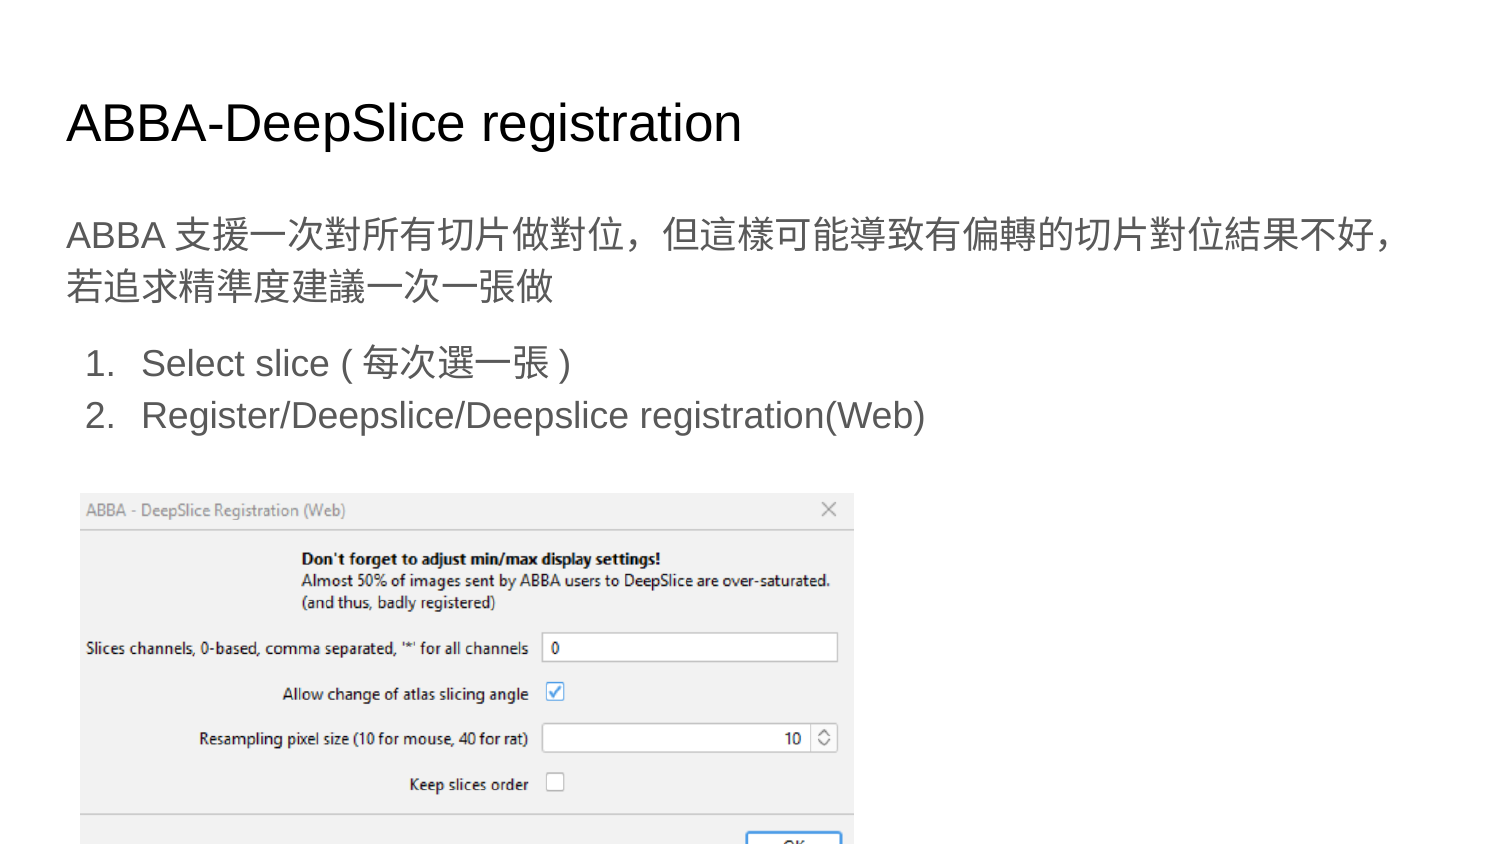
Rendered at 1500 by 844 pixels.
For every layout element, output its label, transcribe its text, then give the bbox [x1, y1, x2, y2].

list ABBA支援一次對所有切片做對位，但這樣可能導致有偏轉的切片對位結果不好，若追求精準度建議一次一張做 Select slice (每次選一張) Register/Deepslice/Deepslice registration(Web) [51, 189, 1449, 750]
picture [80, 493, 854, 844]
title ABBA-DeepSlice registration [51, 72, 1449, 167]
